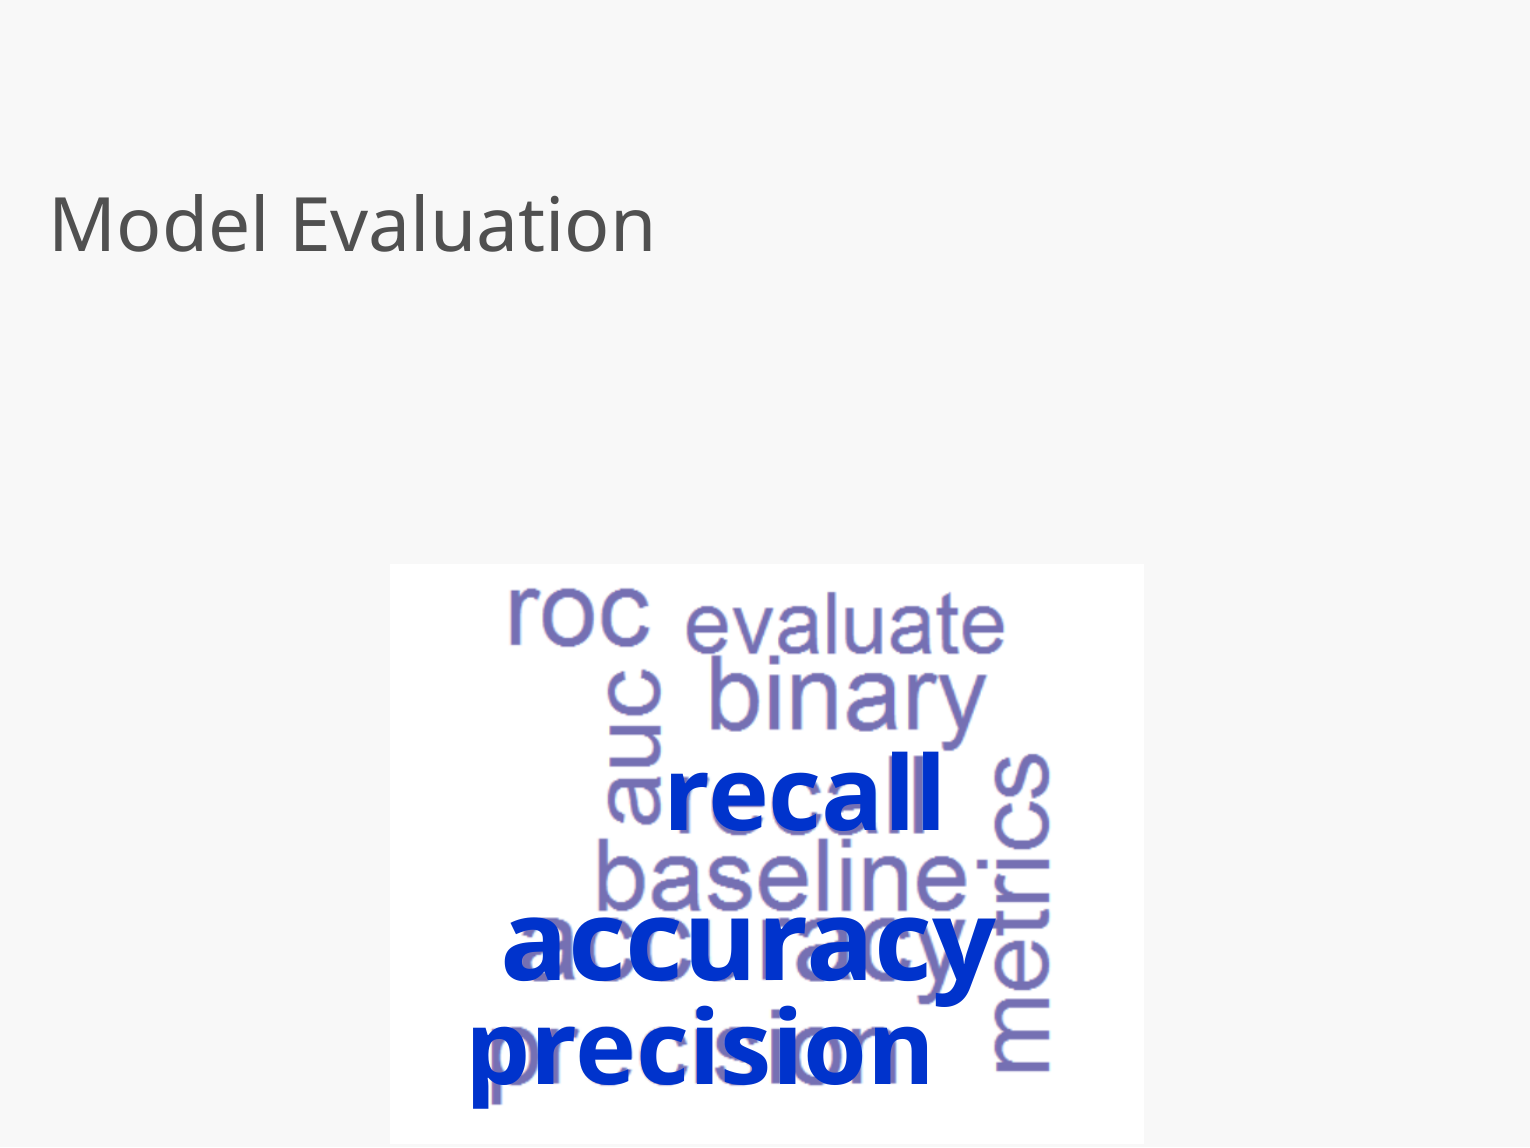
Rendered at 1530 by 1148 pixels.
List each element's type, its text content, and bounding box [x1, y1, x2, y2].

text_box Model Evaluation [33, 179, 1497, 293]
picture [389, 564, 1144, 1144]
